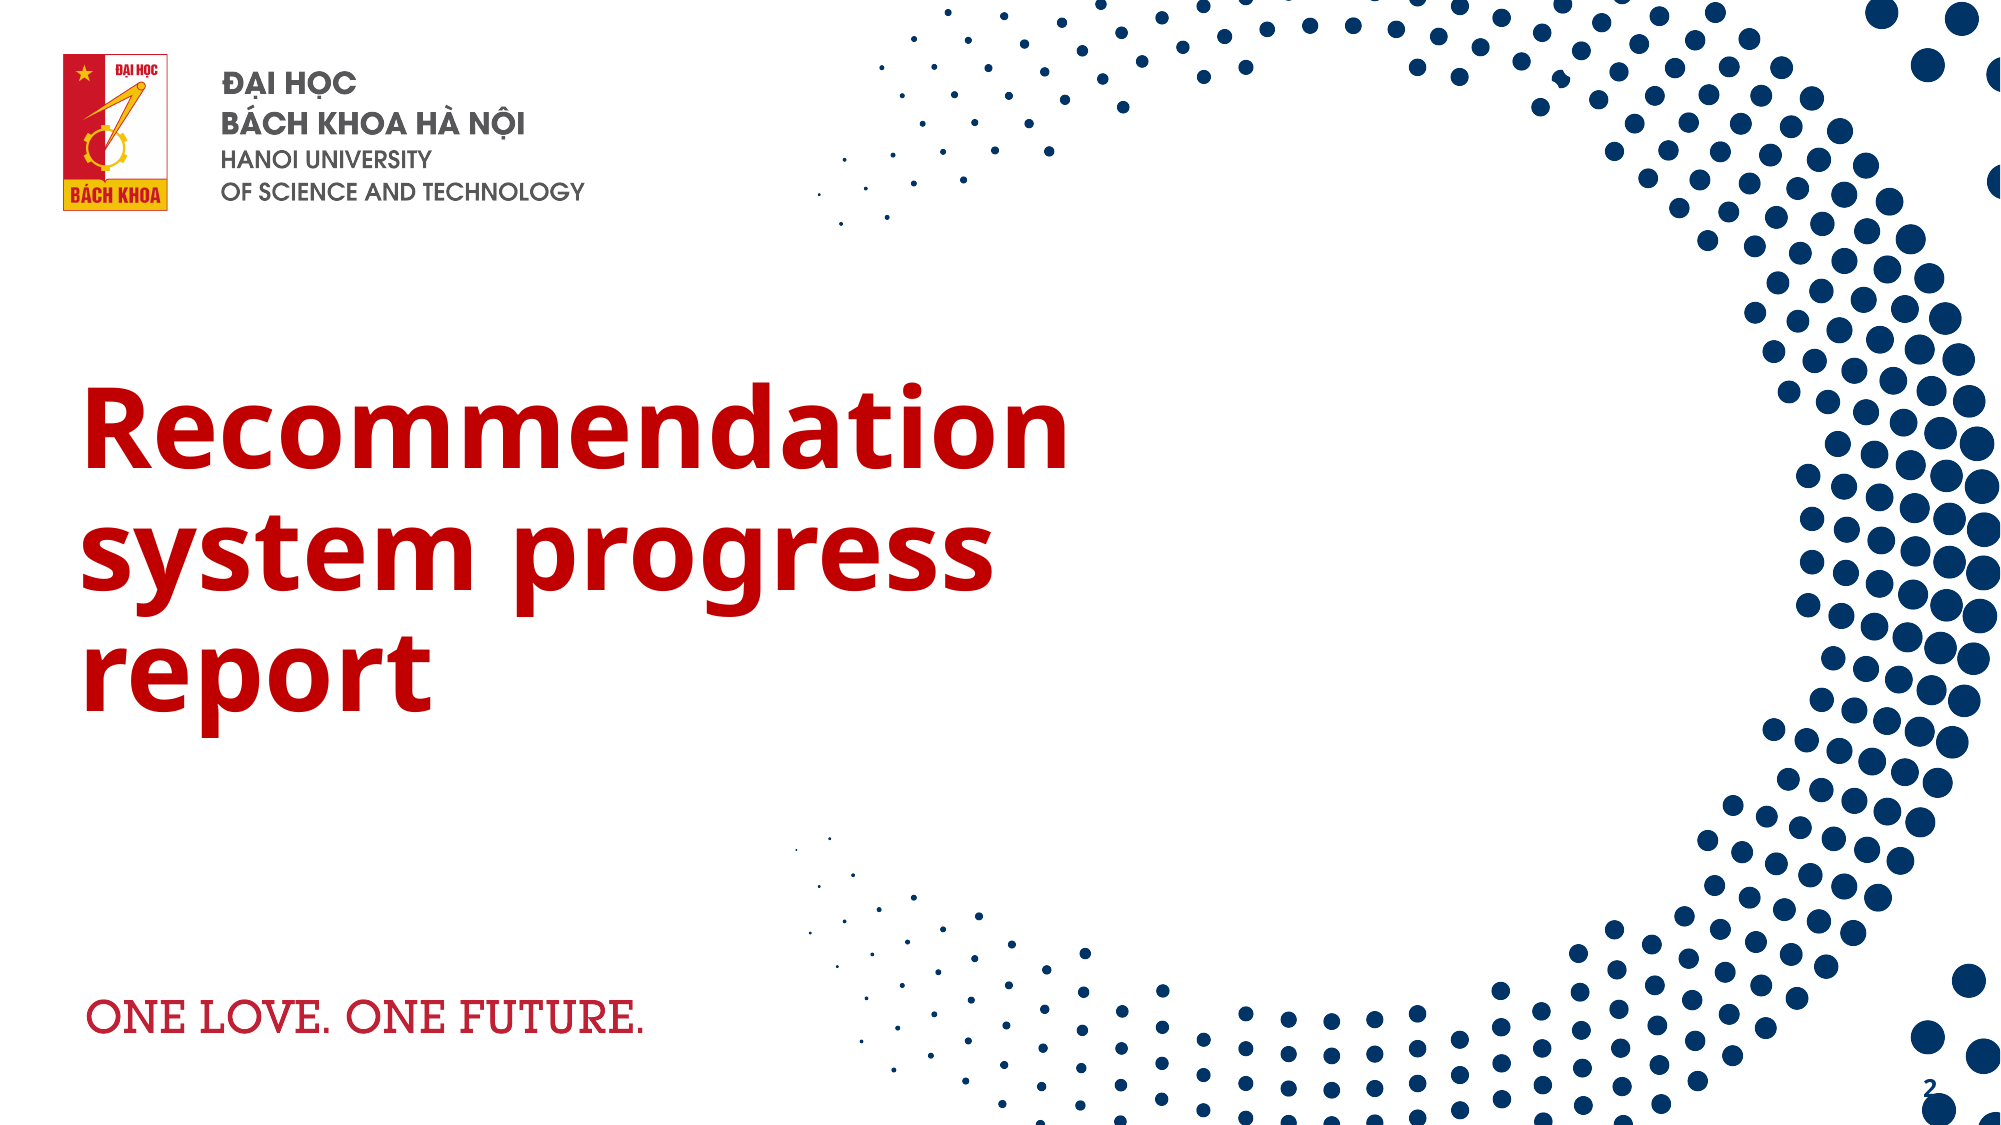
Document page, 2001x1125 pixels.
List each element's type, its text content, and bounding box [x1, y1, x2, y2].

slide_number 2 [1502, 1065, 1953, 1125]
text_box Recommendation system progress report [63, 364, 1268, 504]
picture [0, 0, 2001, 1125]
text_box [63, 656, 1268, 796]
